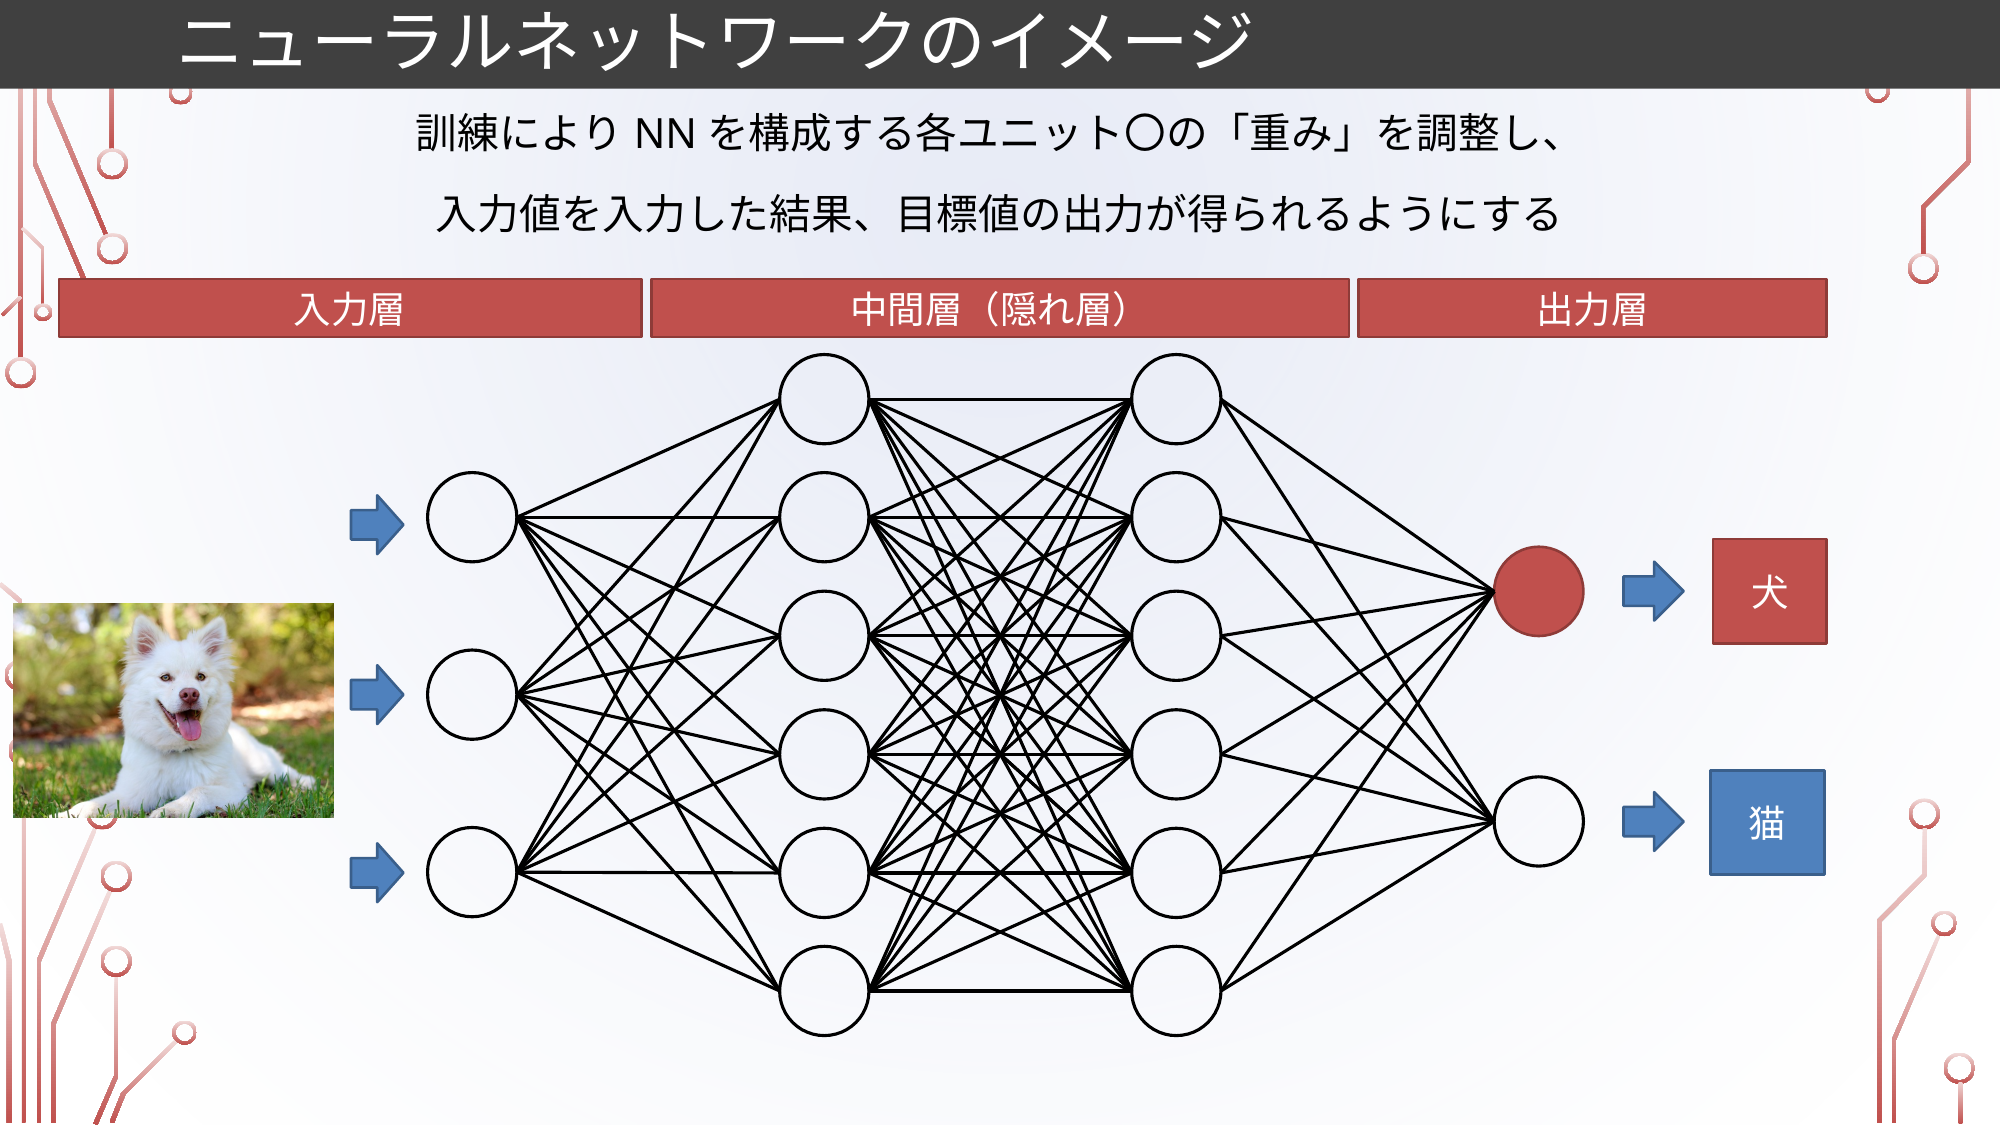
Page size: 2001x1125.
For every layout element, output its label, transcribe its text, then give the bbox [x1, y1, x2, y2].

text_box 入力層 [58, 278, 643, 338]
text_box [868, 398, 1132, 992]
text_box 猫 [1709, 769, 1826, 876]
text_box [426, 471, 516, 564]
text_box [1130, 353, 1223, 446]
text_box [780, 708, 868, 801]
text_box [1220, 591, 1495, 992]
text_box [780, 826, 868, 919]
text_box [1132, 471, 1220, 564]
text_box [778, 353, 871, 446]
text_box [778, 945, 871, 1037]
text_box [1130, 945, 1223, 1037]
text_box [1220, 516, 1495, 591]
text_box [1132, 826, 1220, 919]
text_box 出力層 [1357, 278, 1828, 338]
text_box [1495, 775, 1585, 868]
text_box [780, 589, 868, 682]
list 訓練によりNNを構成する各ユニット〇の「重み」を調整し、 入力値を入力した結果、目標値の出力が得られるようにする [187, 89, 1813, 257]
text_box [349, 663, 405, 726]
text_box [516, 516, 780, 873]
text_box [1132, 708, 1220, 801]
text_box [426, 826, 516, 919]
text_box [1495, 545, 1585, 638]
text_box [1220, 398, 1495, 516]
text_box [1622, 560, 1685, 622]
text_box [426, 648, 516, 741]
title ニューラルネットワークのイメージ [0, 0, 2000, 89]
text_box [349, 842, 405, 904]
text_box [516, 874, 780, 992]
text_box 中間層（隠れ層） [650, 278, 1350, 338]
text_box [780, 471, 868, 564]
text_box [516, 398, 780, 516]
text_box [349, 494, 405, 556]
text_box 犬 [1712, 538, 1828, 645]
picture [13, 603, 334, 818]
text_box [1132, 589, 1220, 682]
text_box [1622, 790, 1685, 853]
